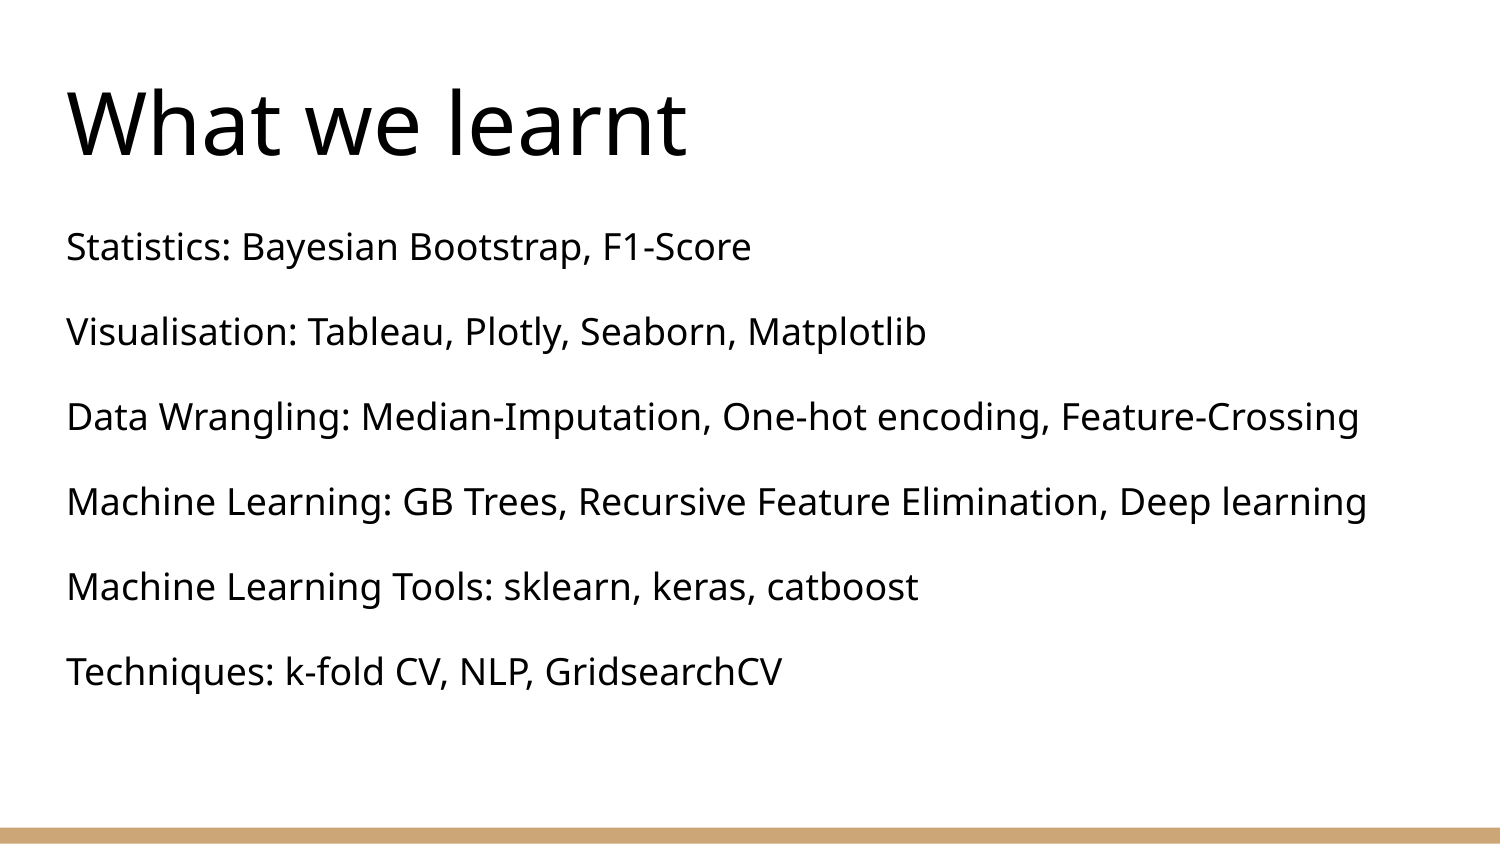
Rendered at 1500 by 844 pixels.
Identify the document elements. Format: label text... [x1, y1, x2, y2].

title What we learnt [51, 51, 1449, 189]
list Statistics: Bayesian Bootstrap, F1-Score Visualisation: Tableau, Plotly, Seaborn, Matplotlib Data Wrangling: Median-Imputation, One-hot encoding, Feature-Crossing Machine Learning: GB Trees, Recursive Feature Elimination, Deep learning Machine Learning Tools: sklearn, keras, catboost Techniques: k-fold CV, NLP, GridsearchCV [51, 200, 1449, 752]
